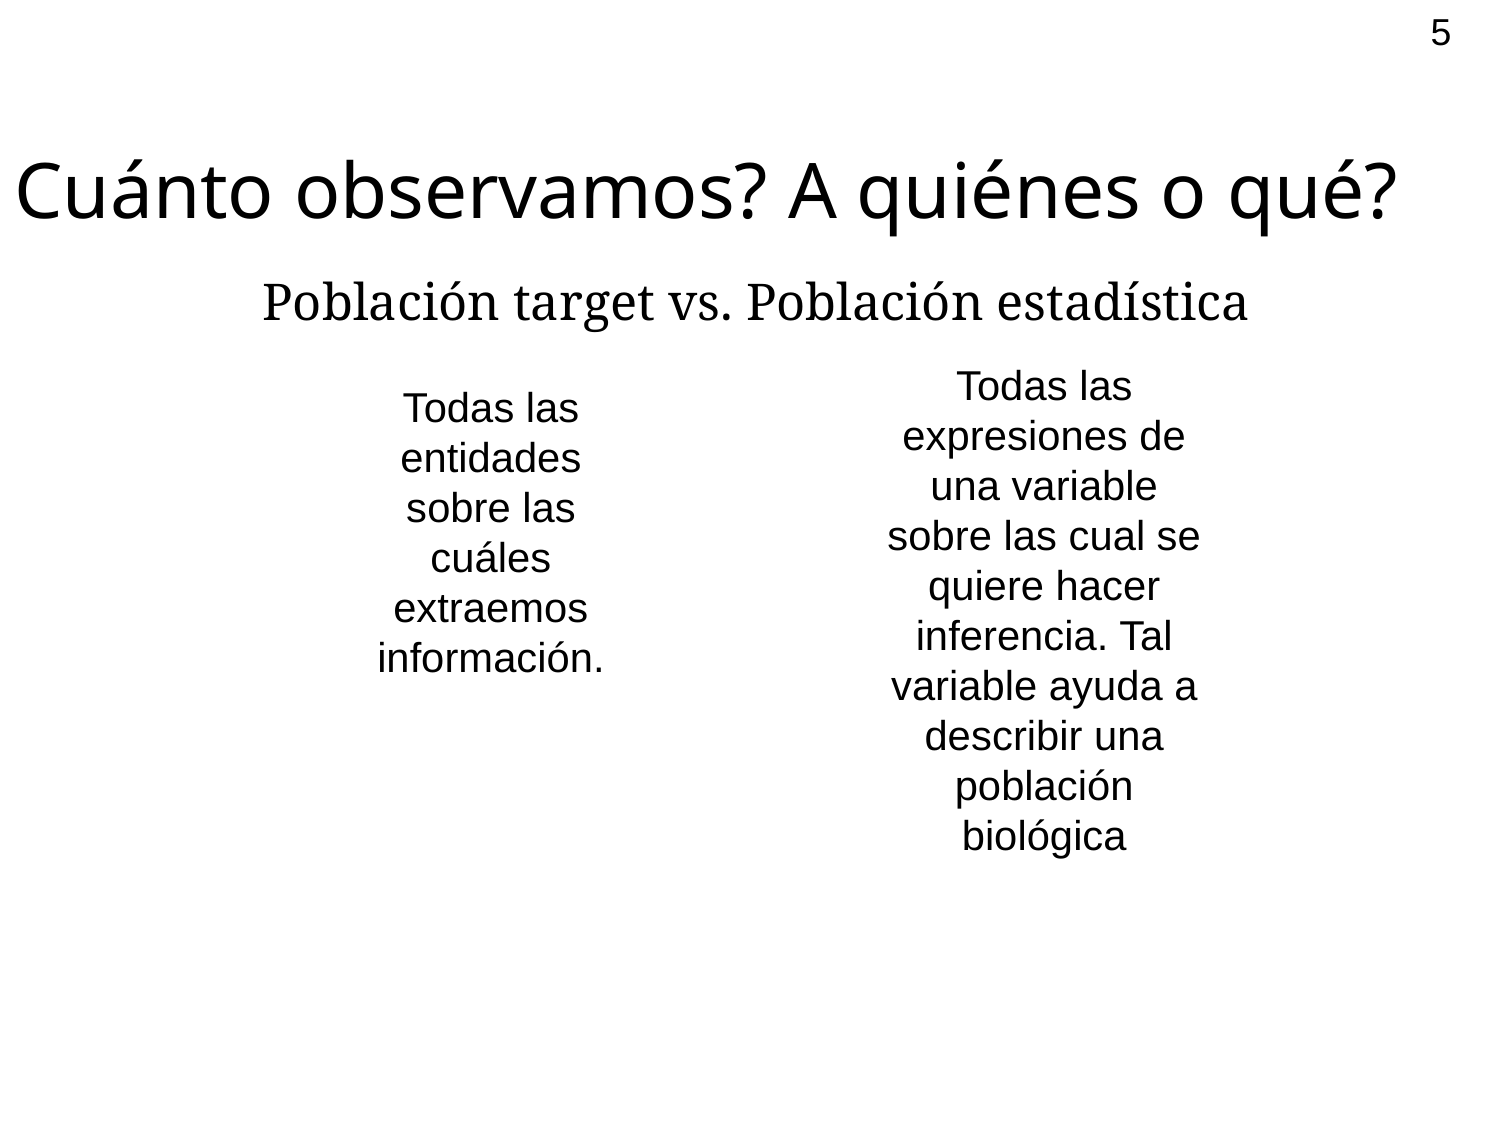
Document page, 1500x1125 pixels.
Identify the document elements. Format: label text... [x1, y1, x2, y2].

text_box Todas las entidades sobre las cuáles extraemos información. [337, 373, 645, 689]
slide_number 5 [1341, 0, 1466, 61]
text_box Todas las expresiones de una variable sobre las cual se quiere hacer inferencia. Tal variable ayuda a describir una población biológica [867, 351, 1222, 867]
title Cuánto observamos? A quiénes o qué? [0, 93, 1465, 282]
list Población target vs. Población estadística [232, 262, 1360, 386]
